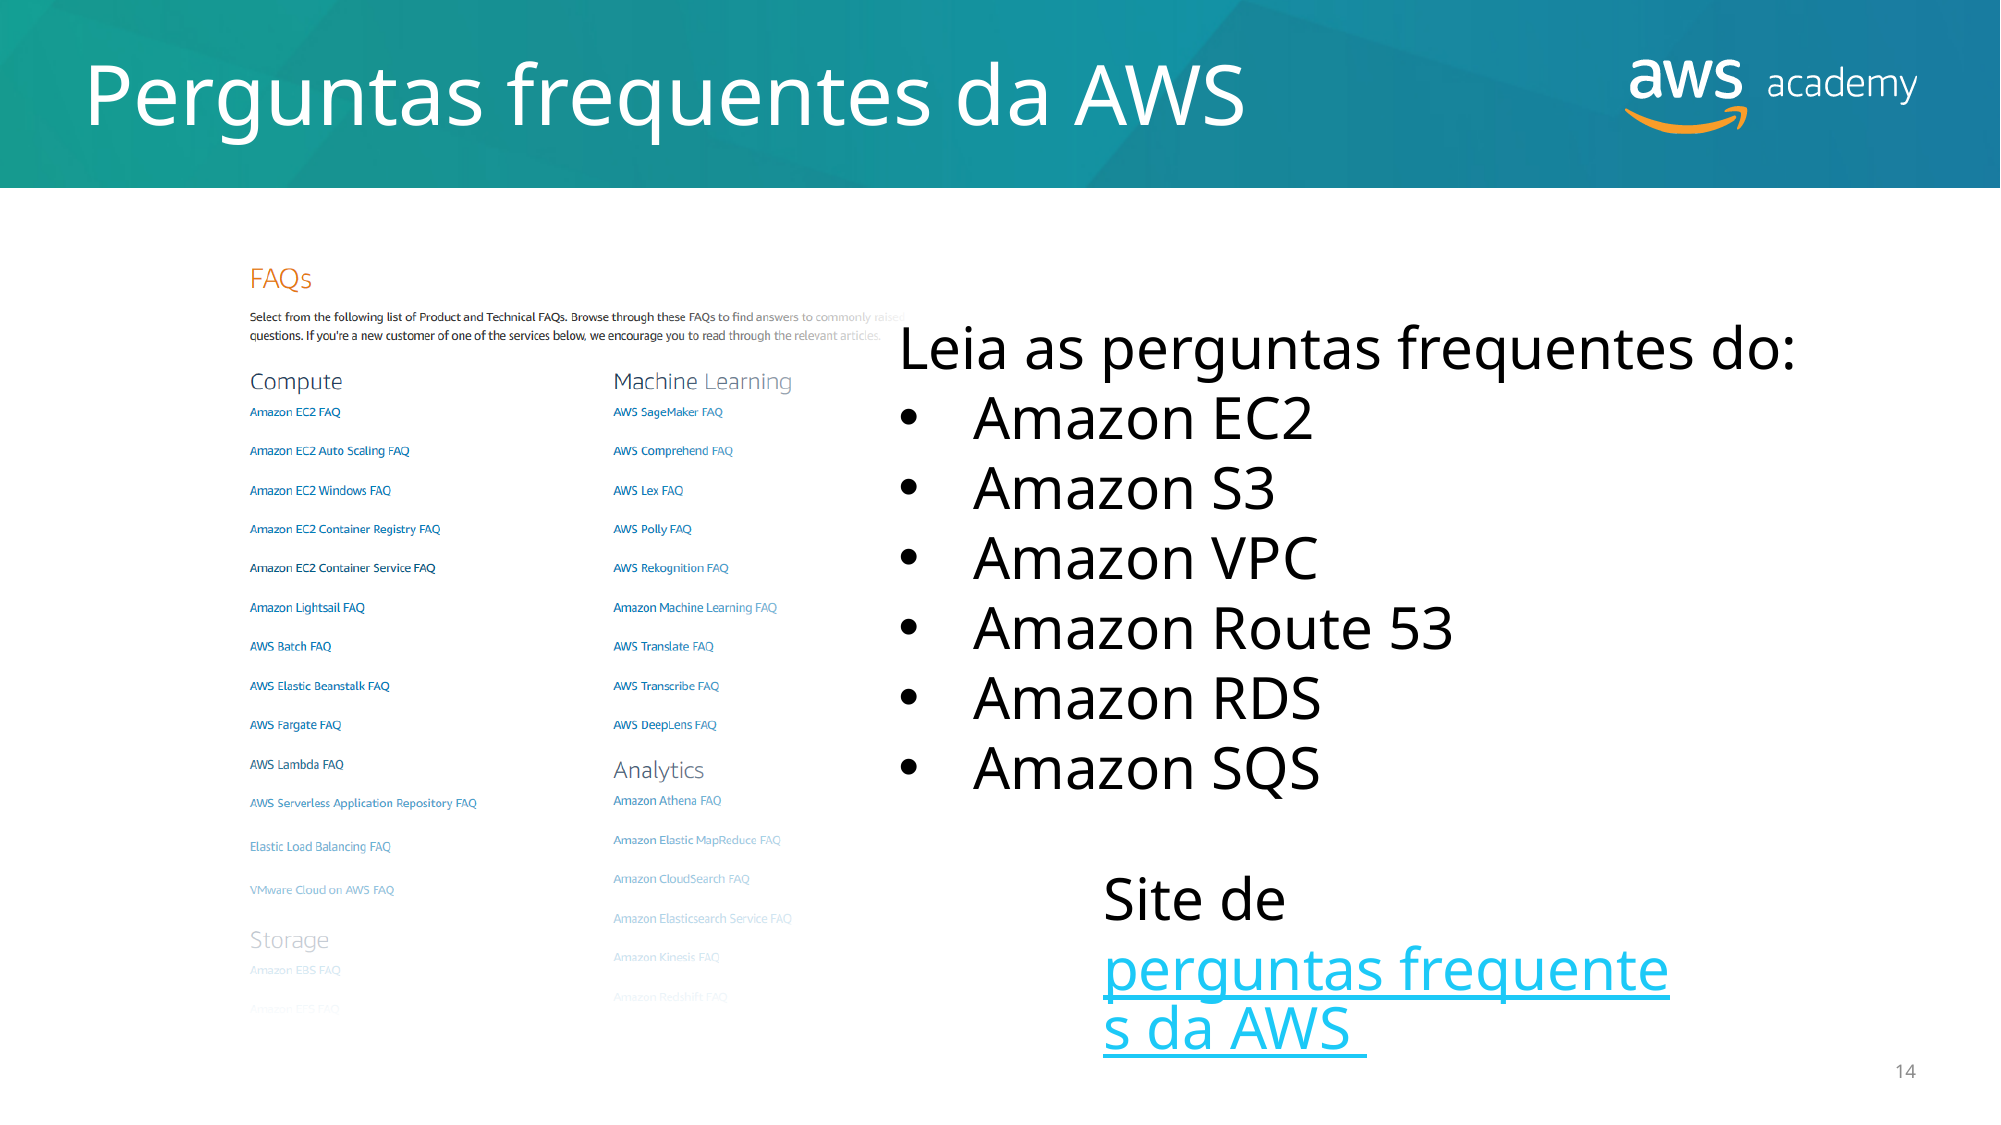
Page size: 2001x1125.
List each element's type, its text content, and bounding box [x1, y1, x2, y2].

slide_number 14 [1481, 1042, 1932, 1103]
title Perguntas frequentes da AWS [68, 59, 1551, 138]
picture [0, 0, 2000, 188]
text_box Site de perguntas frequentes da AWS [1088, 855, 1700, 1020]
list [243, 257, 914, 1020]
text_box Leia as perguntas frequentes do: Amazon EC2 Amazon S3 Amazon VPC Amazon Route 53 Amazon RDS Amazon SQS [914, 303, 1828, 809]
